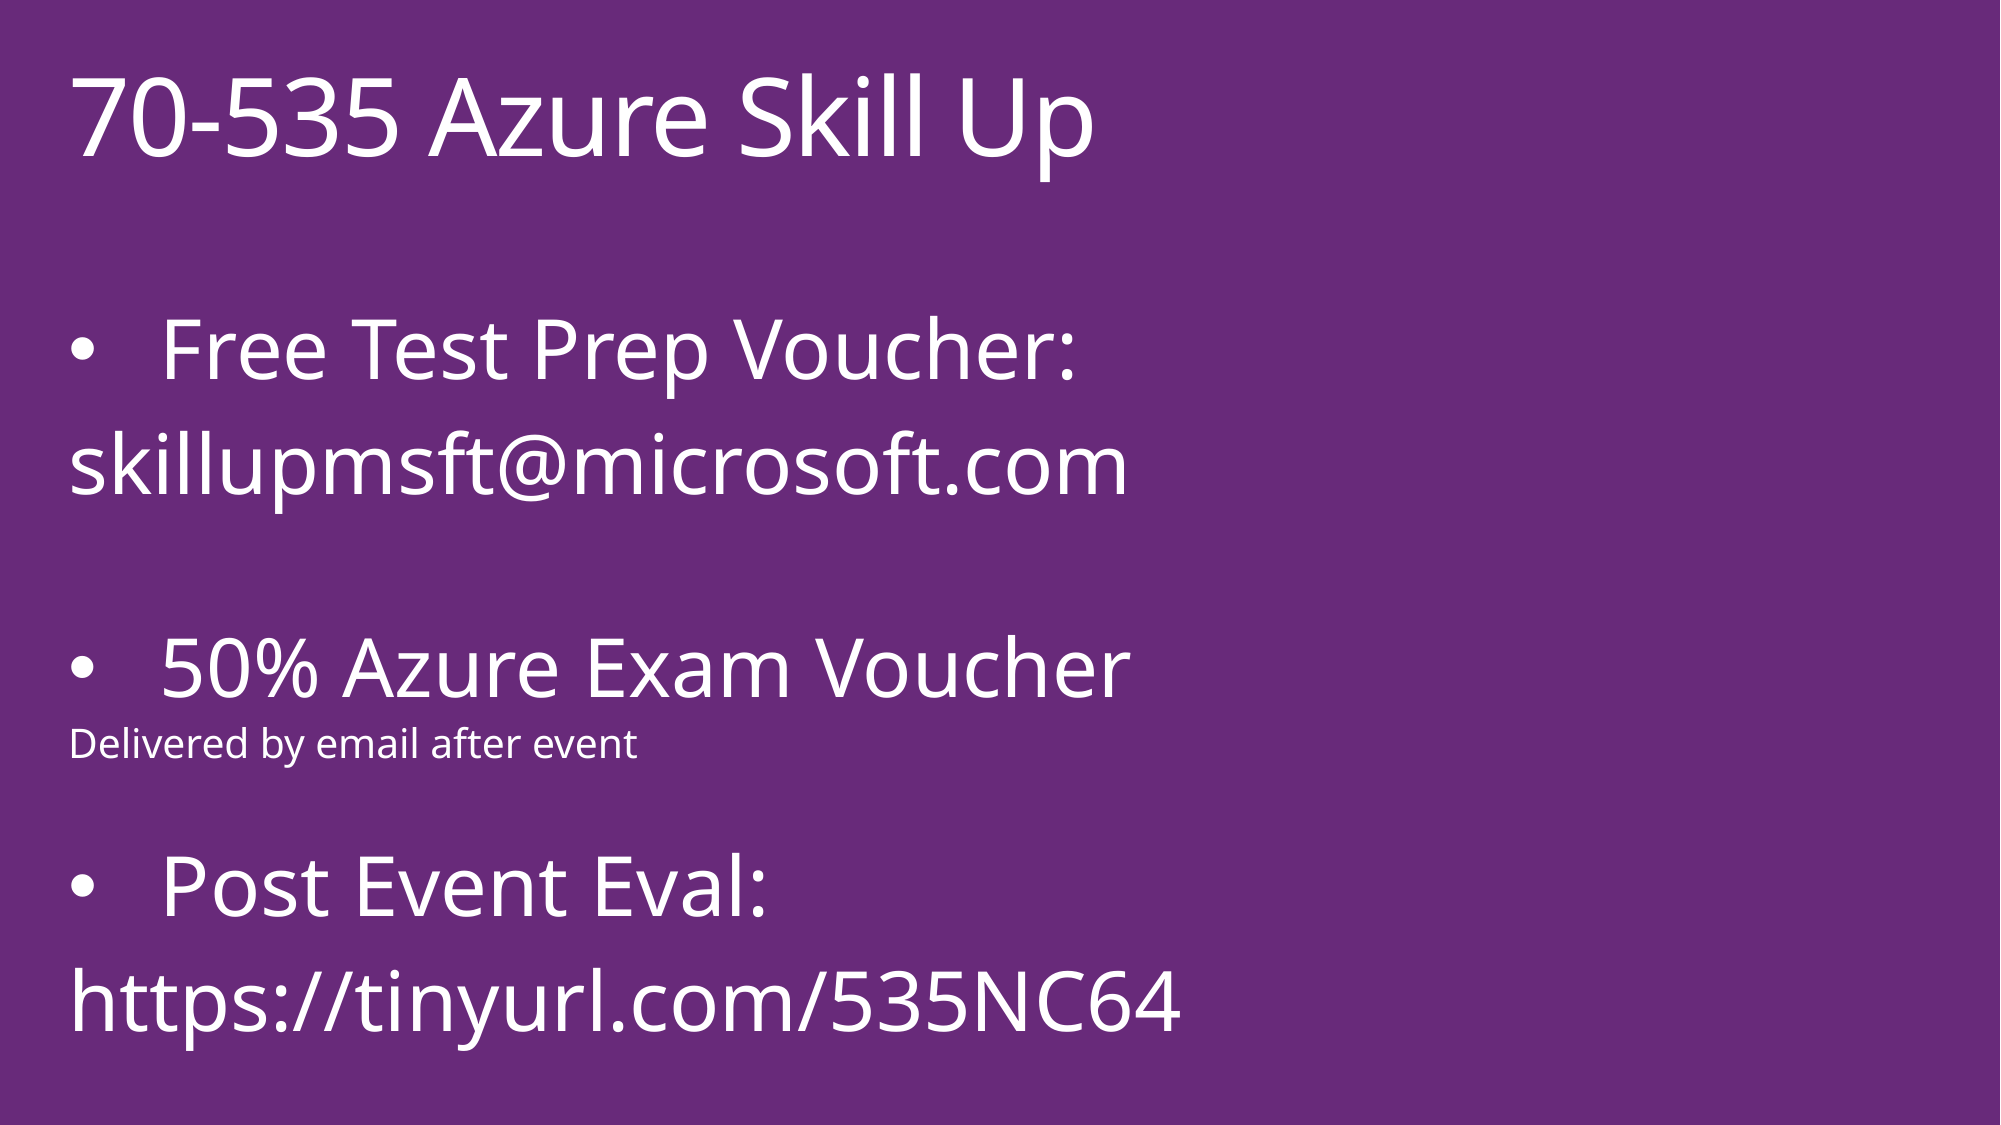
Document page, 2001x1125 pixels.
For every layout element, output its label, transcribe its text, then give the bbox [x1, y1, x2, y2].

list Free Test Prep Voucher: skillupmsft@microsoft.com 50% Azure Exam Voucher Delivered by email after event Post Event Eval: https://tinyurl.com/535NC64 [44, 292, 1616, 1125]
title 70-535 Azure Skill Up [44, 47, 1957, 196]
